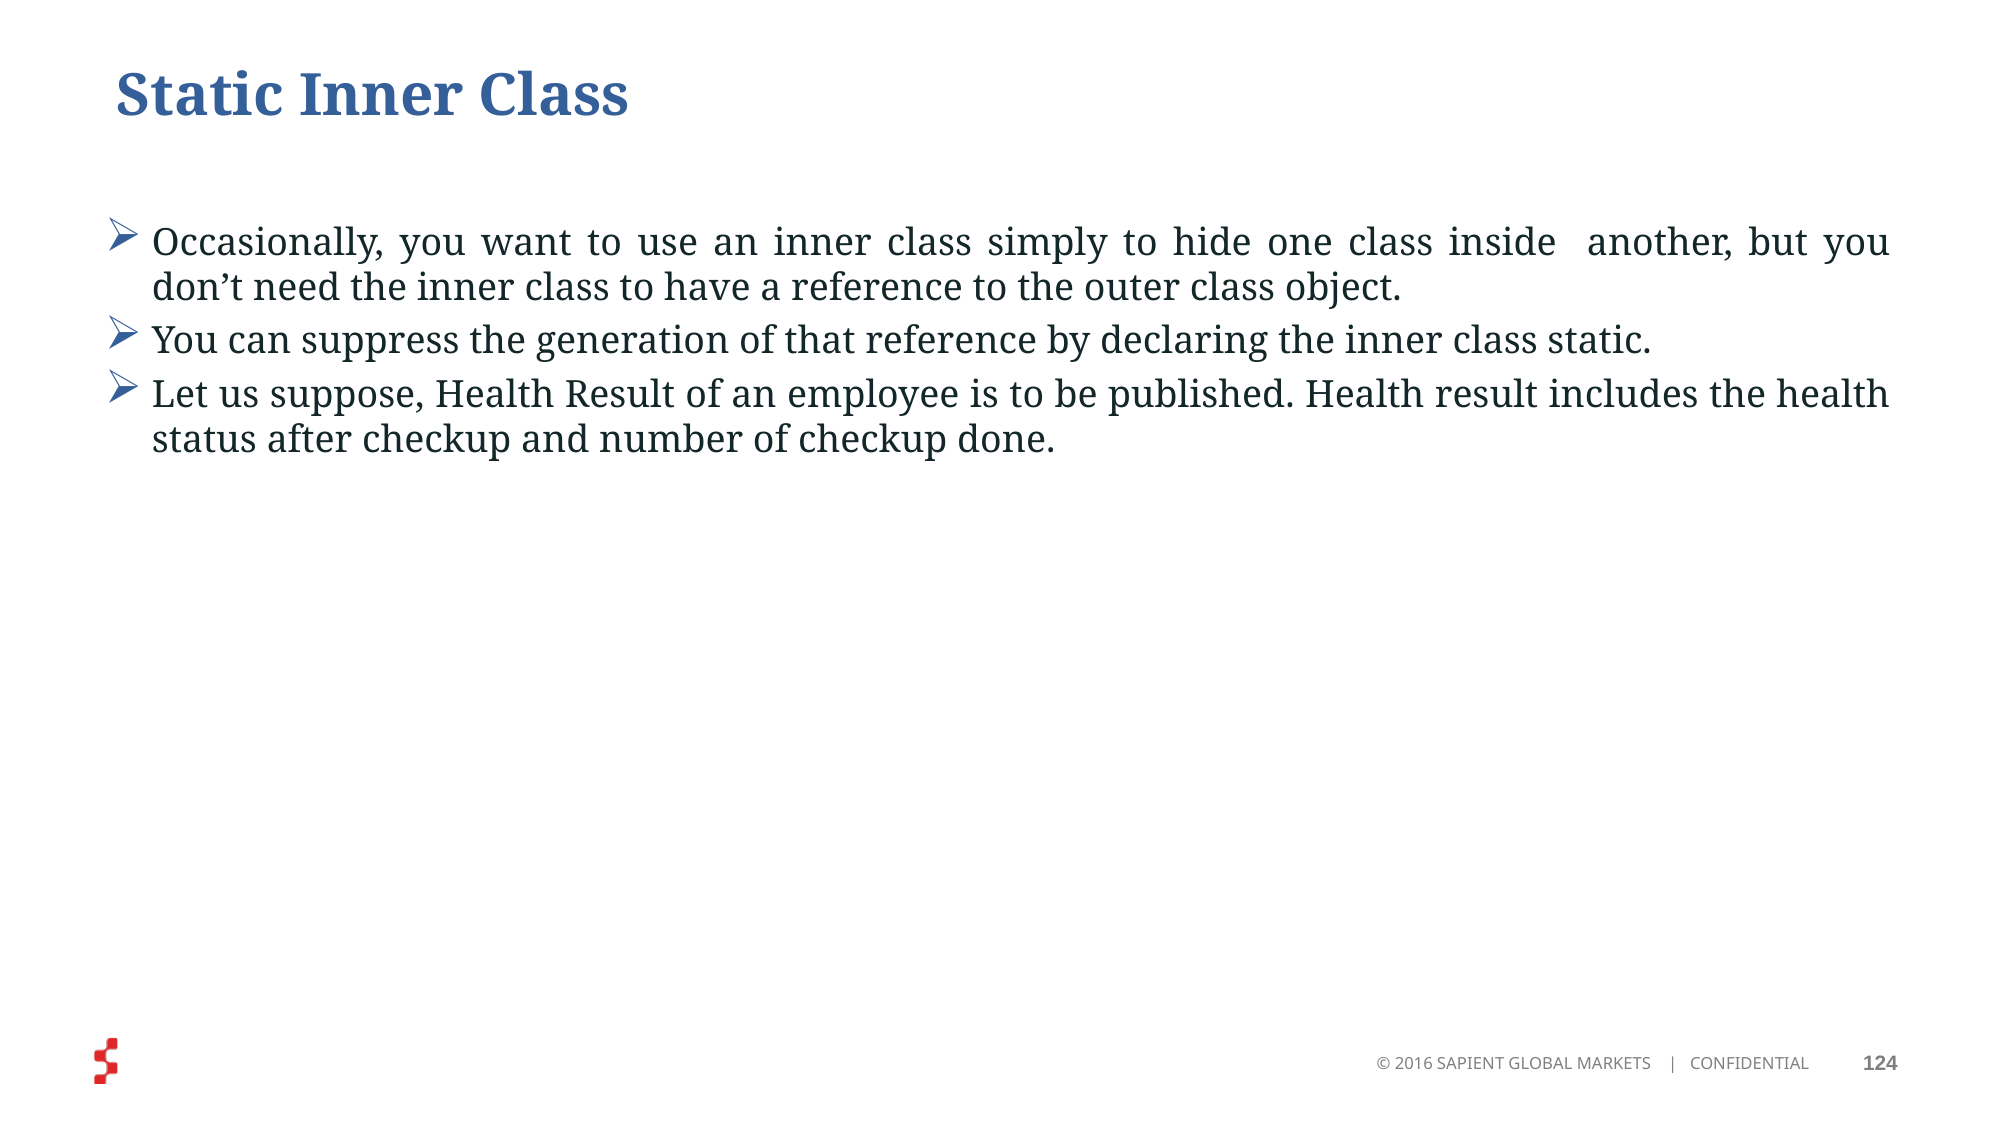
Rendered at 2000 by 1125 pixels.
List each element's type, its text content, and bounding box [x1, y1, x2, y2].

text_box Occasionally, you want to use an inner class simply to hide one class inside another, but you don’t need the inner class to have a reference to the outer class object. You can suppress the generation of that reference by declaring the inner class static. Let us suppose, Health Result of an employee is to be published. Health result includes the health status after checkup and number of checkup done. [97, 210, 1900, 973]
title Static Inner Class [116, 50, 1967, 163]
